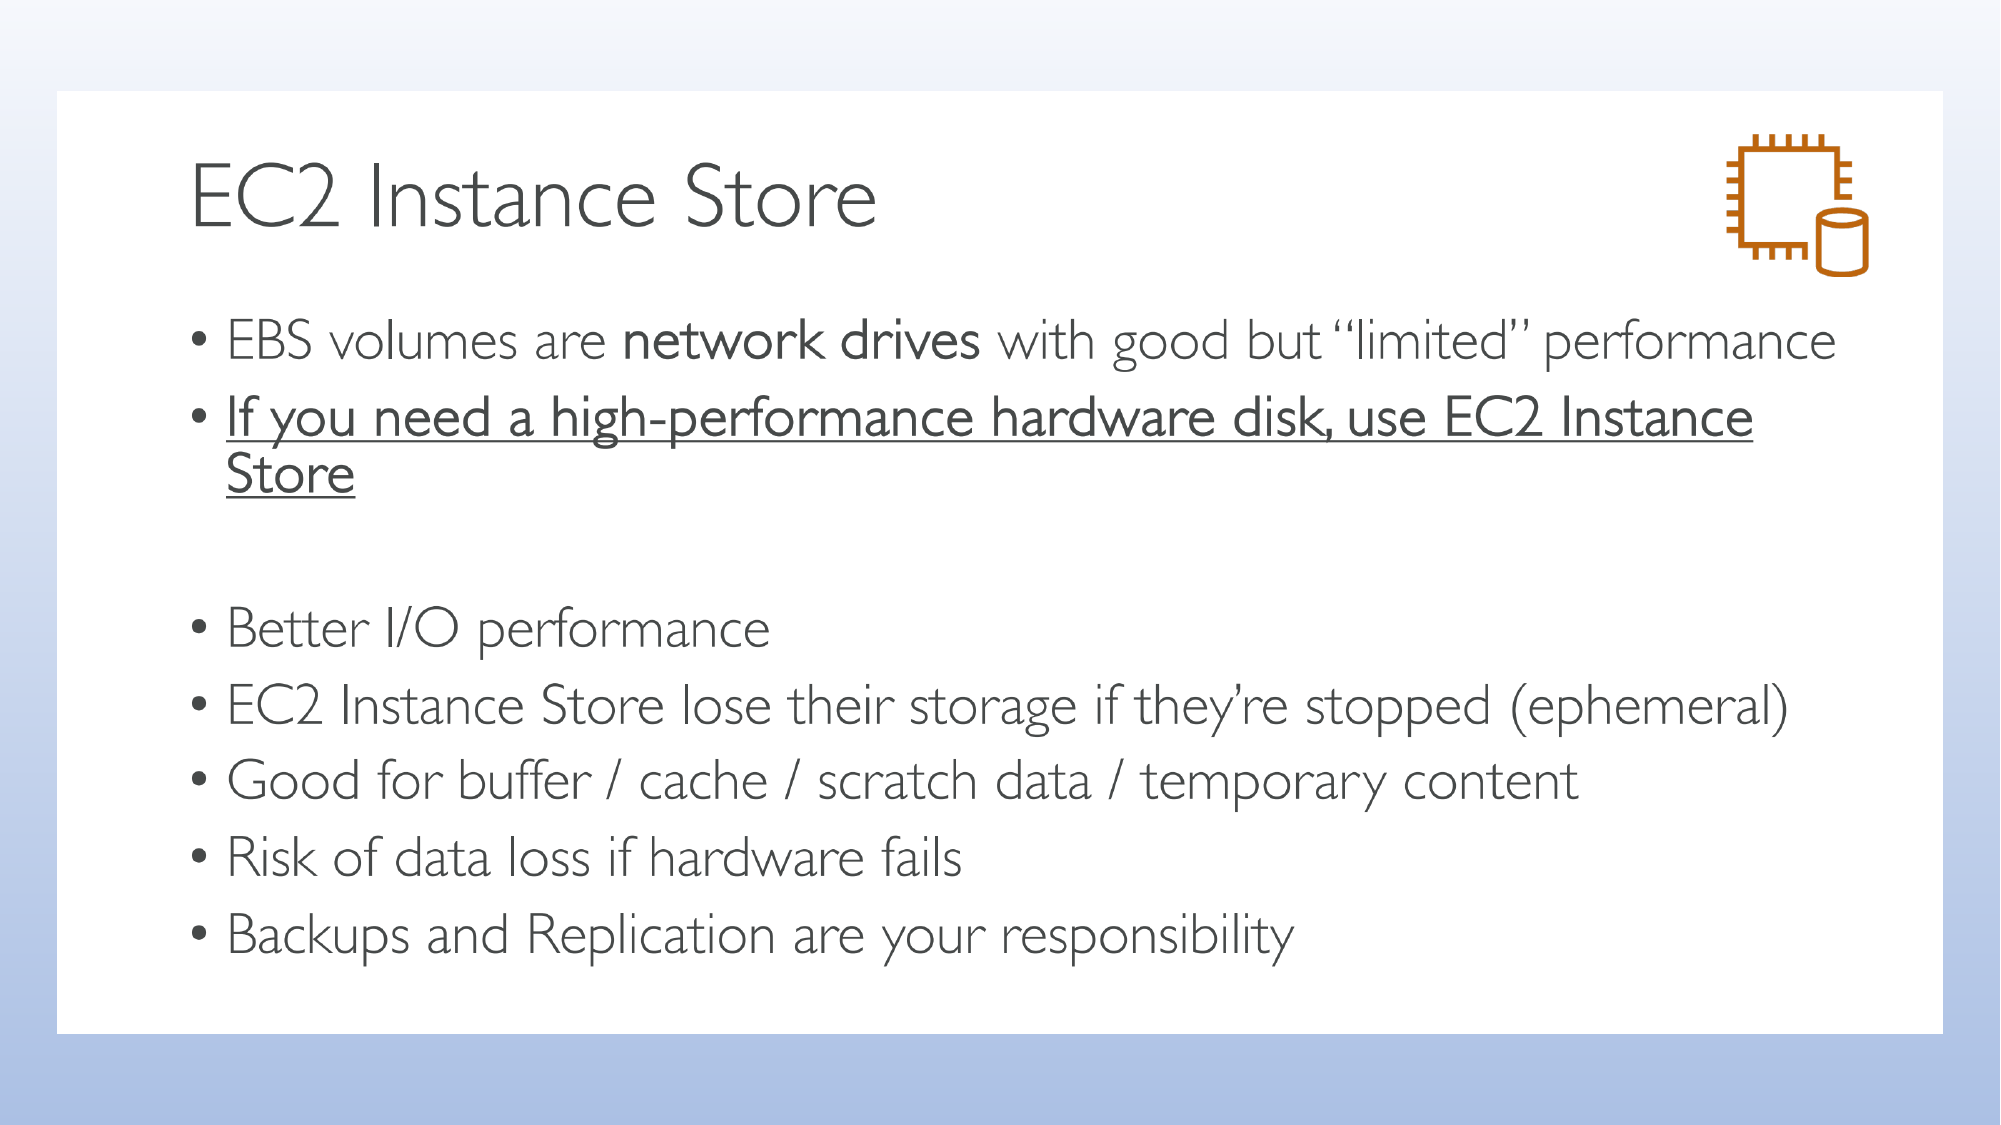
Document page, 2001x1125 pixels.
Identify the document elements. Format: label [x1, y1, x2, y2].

picture [57, 91, 1943, 1034]
